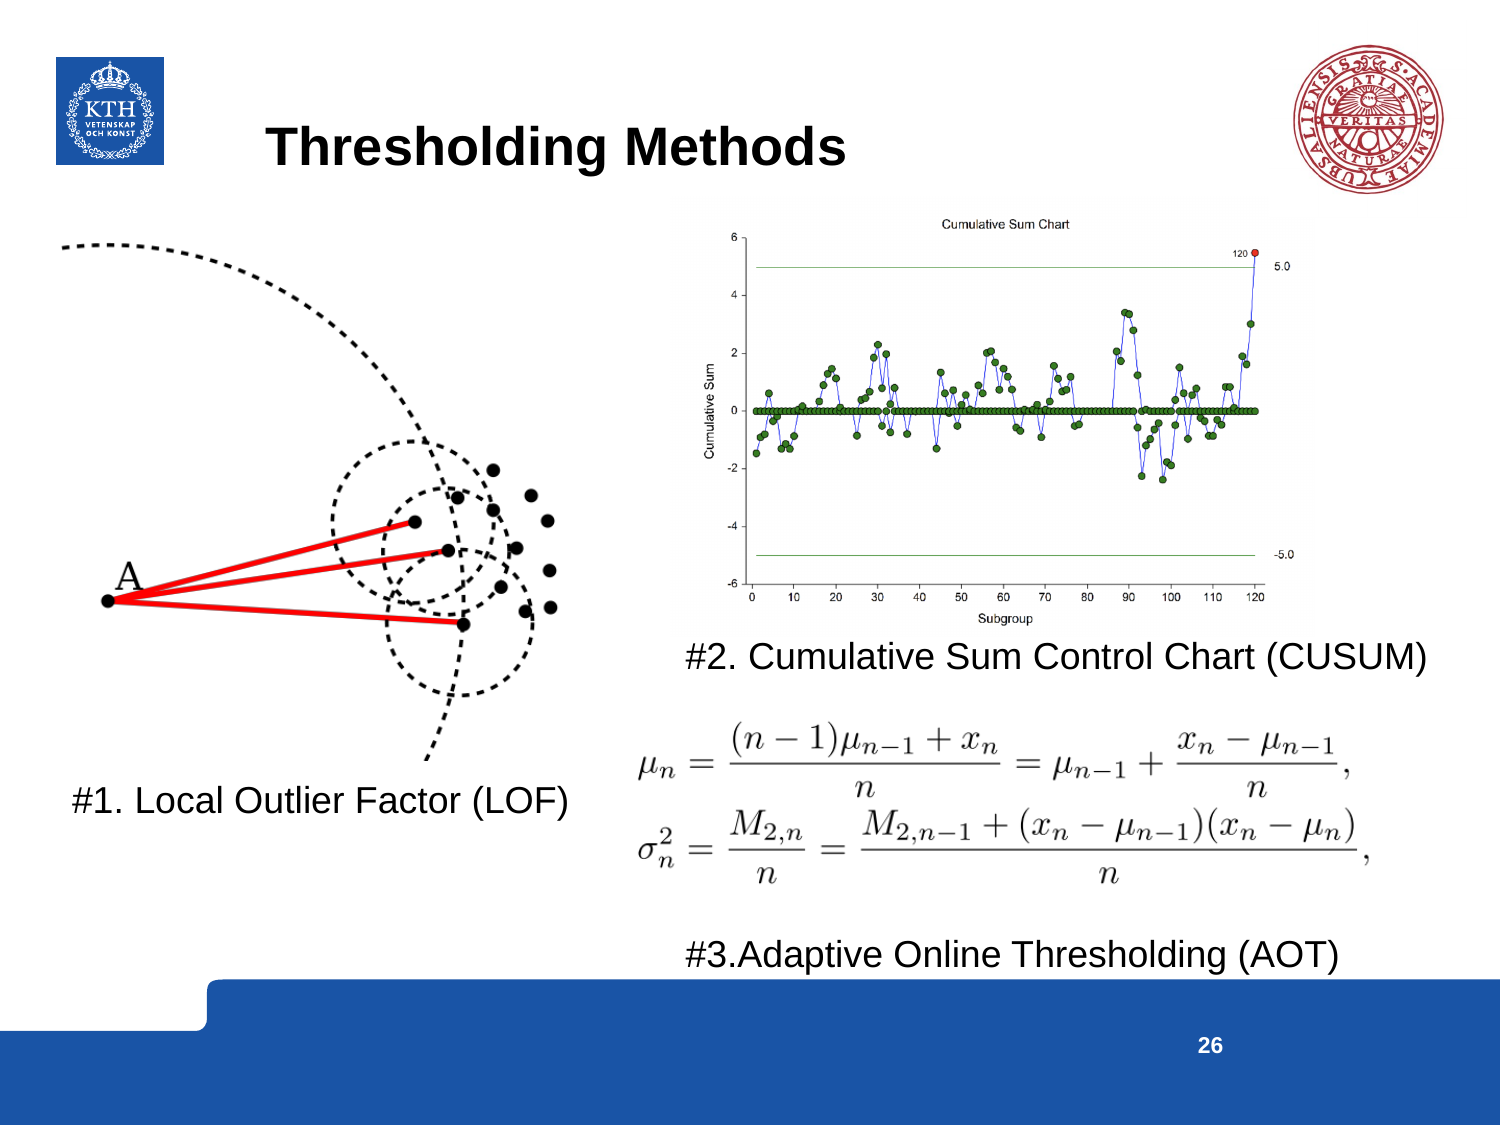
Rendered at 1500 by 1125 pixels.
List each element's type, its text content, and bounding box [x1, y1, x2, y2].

picture [56, 214, 579, 761]
title Thresholding Methods [265, 66, 1264, 176]
picture [590, 705, 1404, 904]
slide_number 26 [1136, 1030, 1224, 1091]
text_box #1. Local Outlier Factor (LOF) [57, 769, 585, 829]
picture [670, 20, 1467, 637]
text_box #3.Adaptive Online Thresholding (AOT) [670, 922, 1404, 983]
text_box #2. Cumulative Sum Control Chart (CUSUM) [670, 624, 1500, 685]
